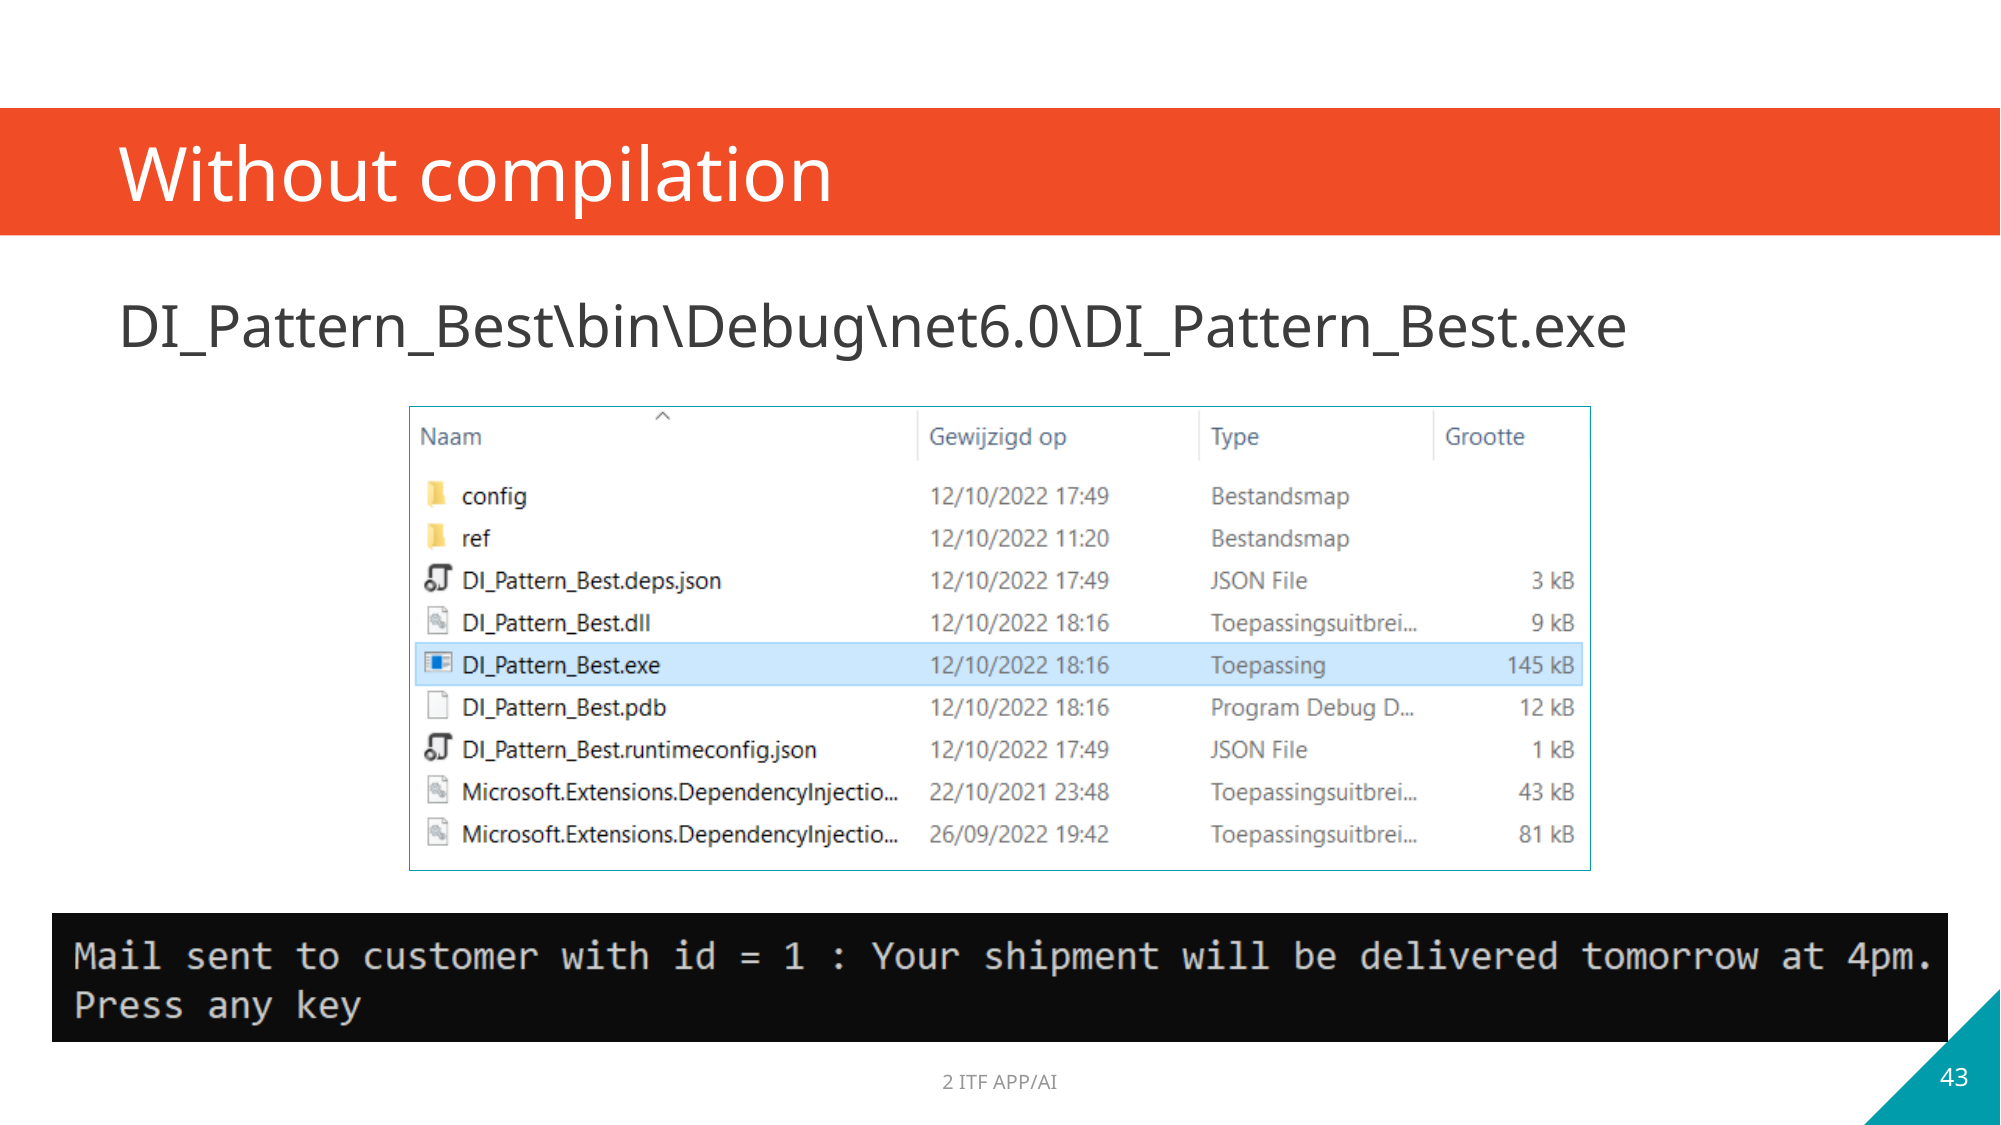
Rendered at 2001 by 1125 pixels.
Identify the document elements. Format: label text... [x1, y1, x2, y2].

title Without compilation [0, 108, 2000, 236]
slide_number 43 [1862, 987, 2000, 1125]
picture [52, 913, 1948, 1042]
footer 2 ITF APP/AI [704, 1062, 1296, 1101]
list DI_Pattern_Best\bin\Debug\net6.0\DI_Pattern_Best.exe [0, 237, 2000, 1040]
picture [409, 406, 1591, 871]
